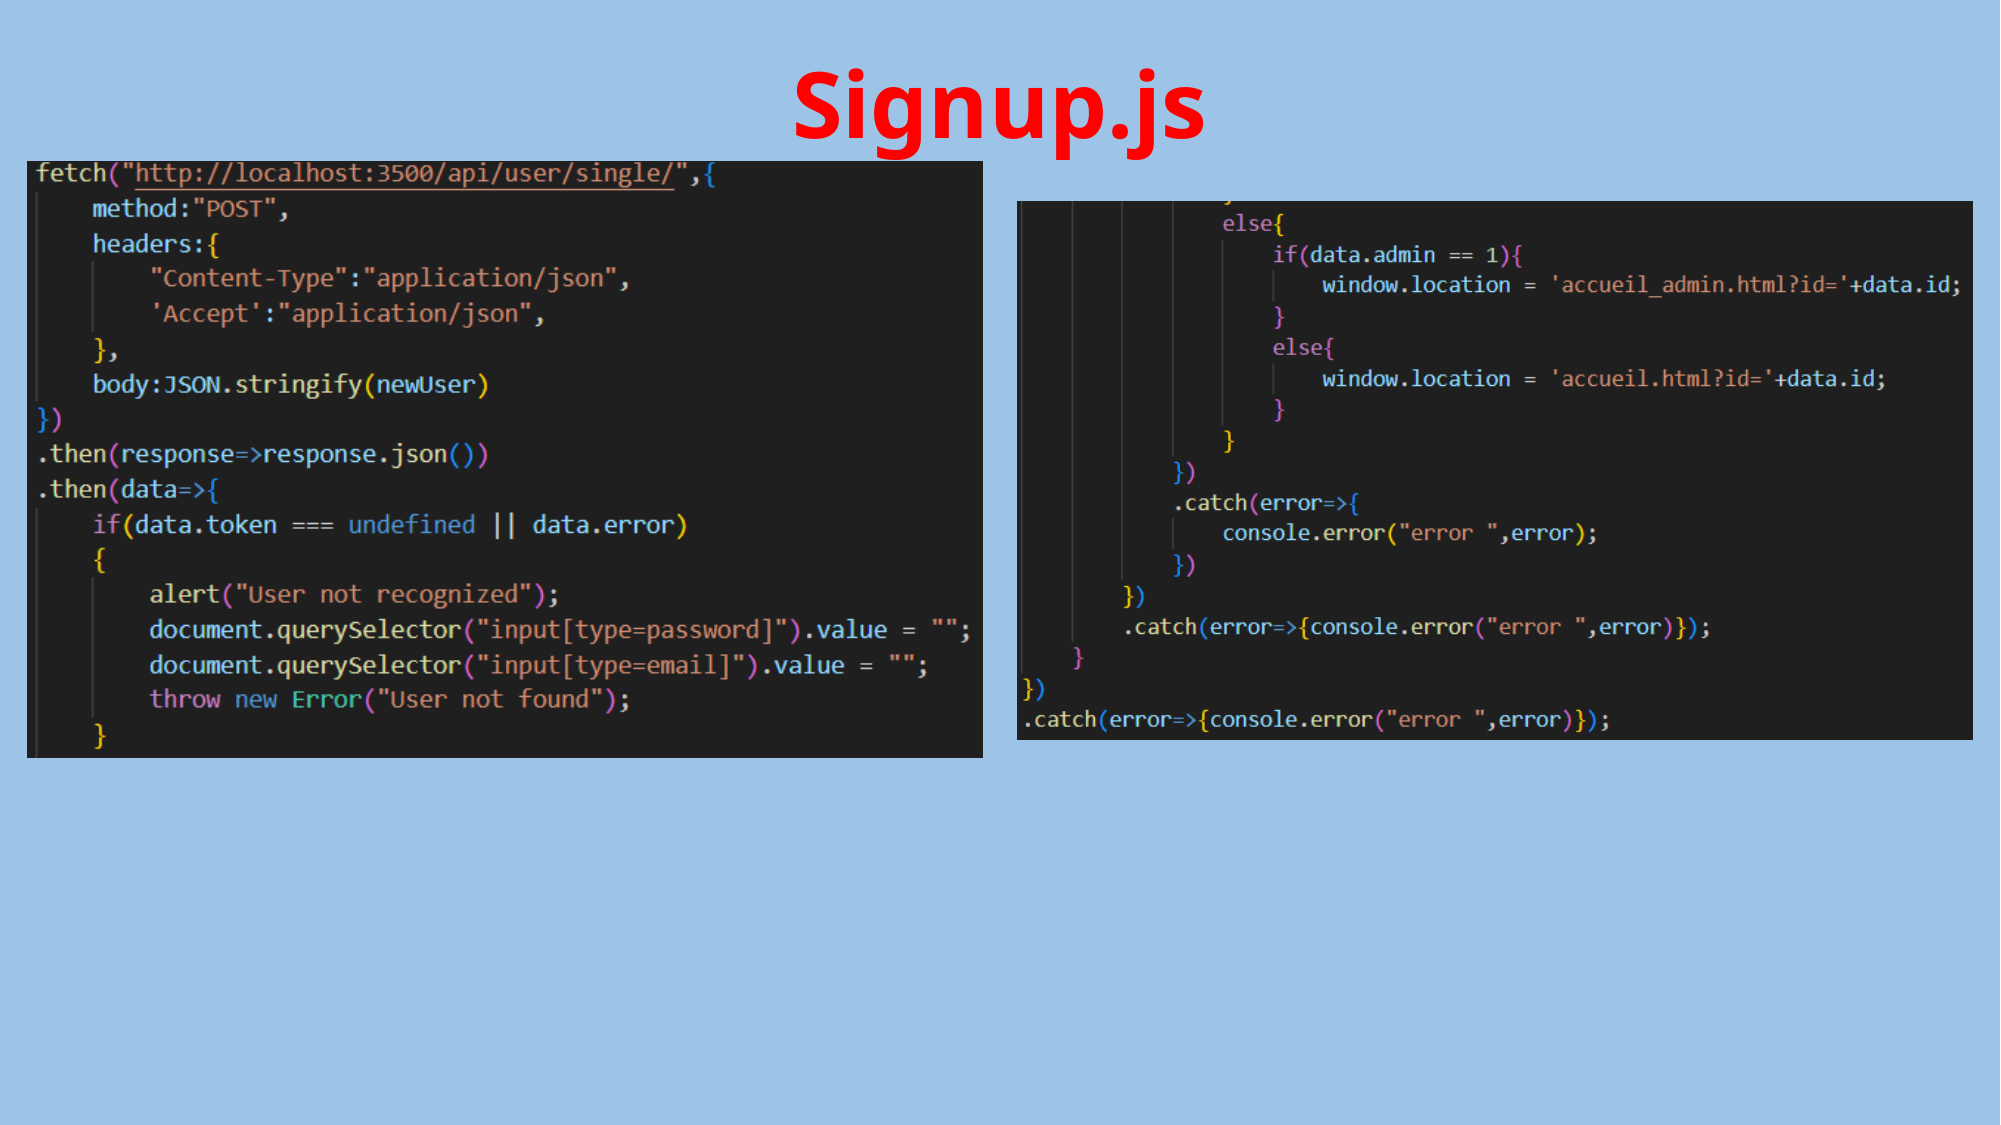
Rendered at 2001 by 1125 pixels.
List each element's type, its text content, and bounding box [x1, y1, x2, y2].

picture [26, 161, 983, 758]
title Signup.js [137, 0, 1863, 218]
picture [1017, 201, 1973, 740]
